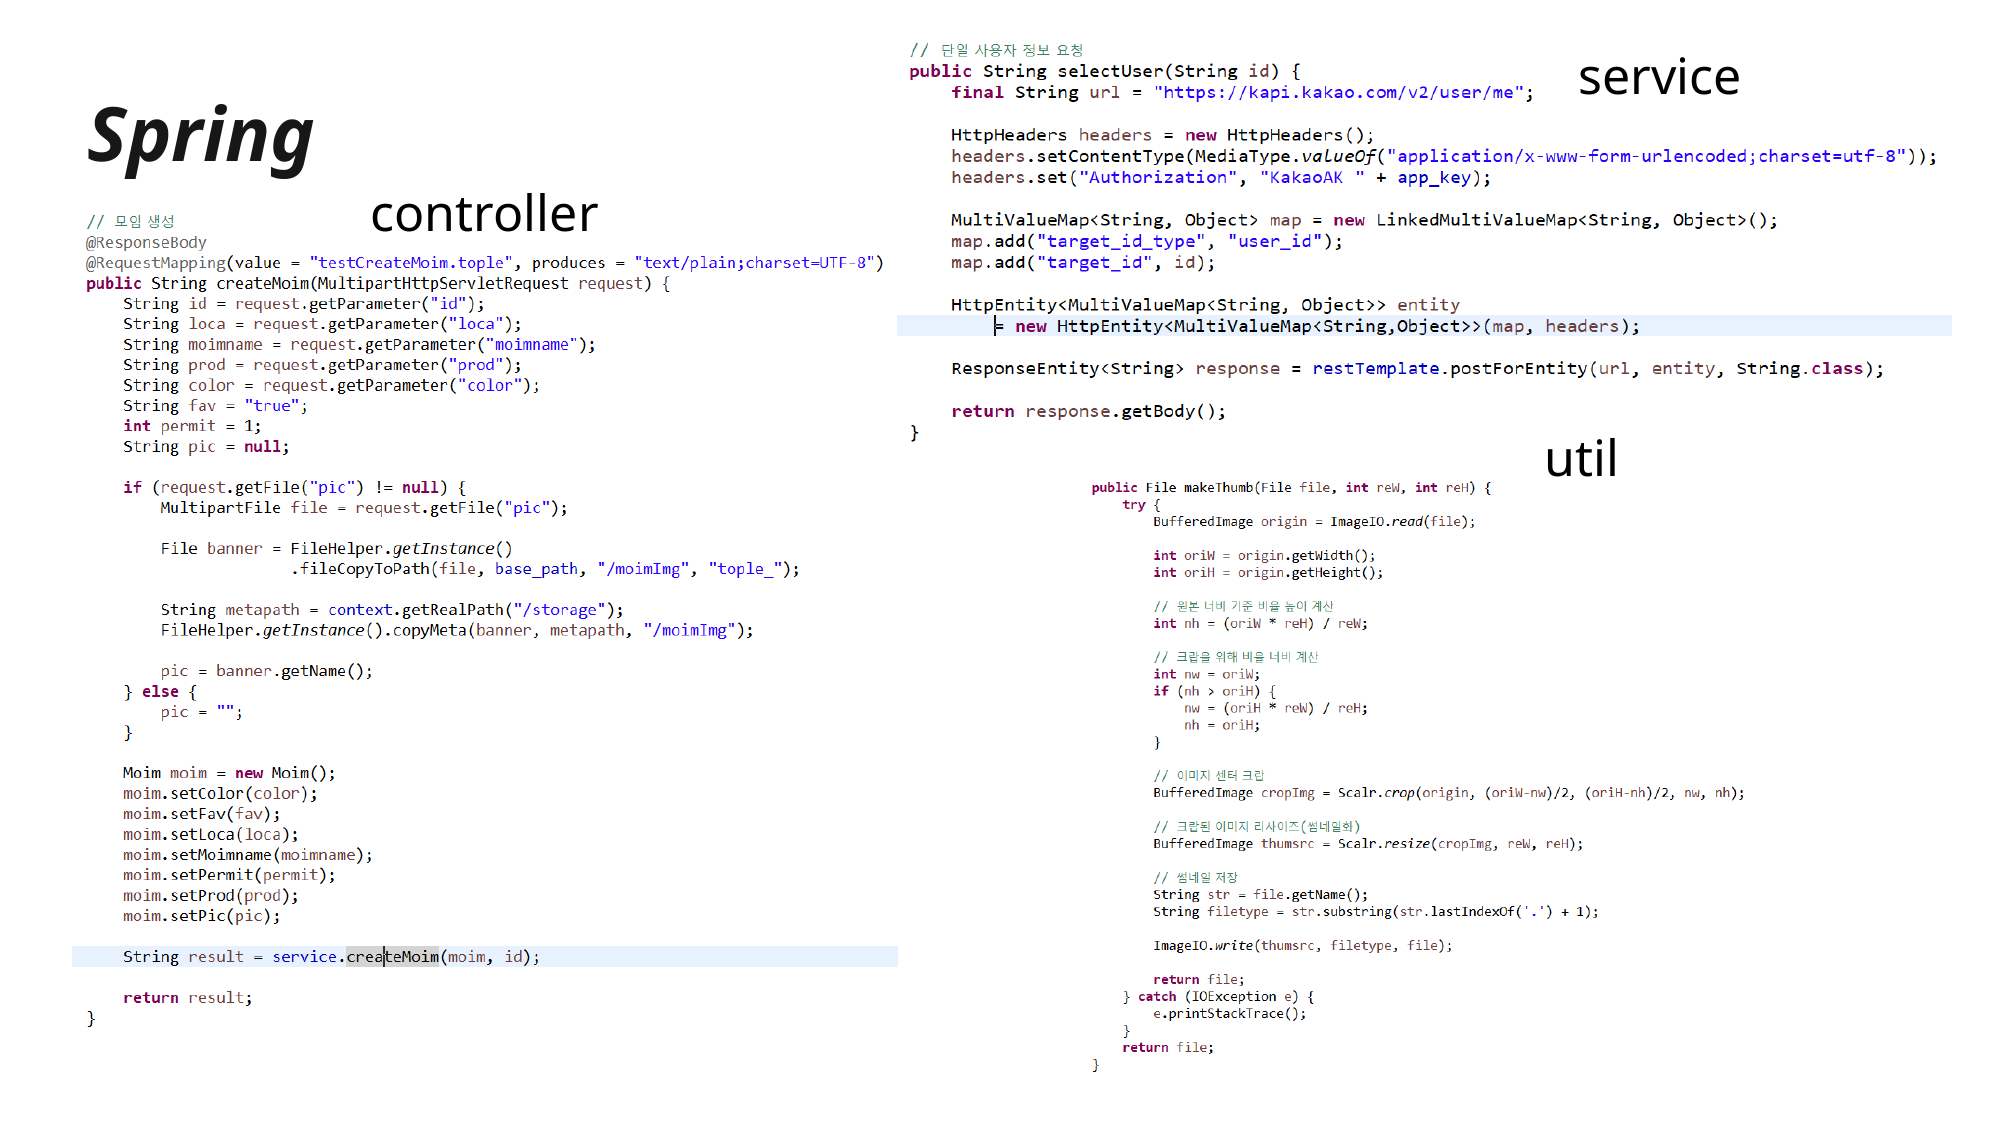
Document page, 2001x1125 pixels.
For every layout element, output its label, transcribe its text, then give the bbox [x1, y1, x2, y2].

picture [72, 33, 1952, 1034]
text_box controller [355, 174, 614, 212]
picture [1086, 477, 1763, 1076]
text_box Spring [72, 33, 897, 184]
text_box util [1529, 458, 1635, 477]
